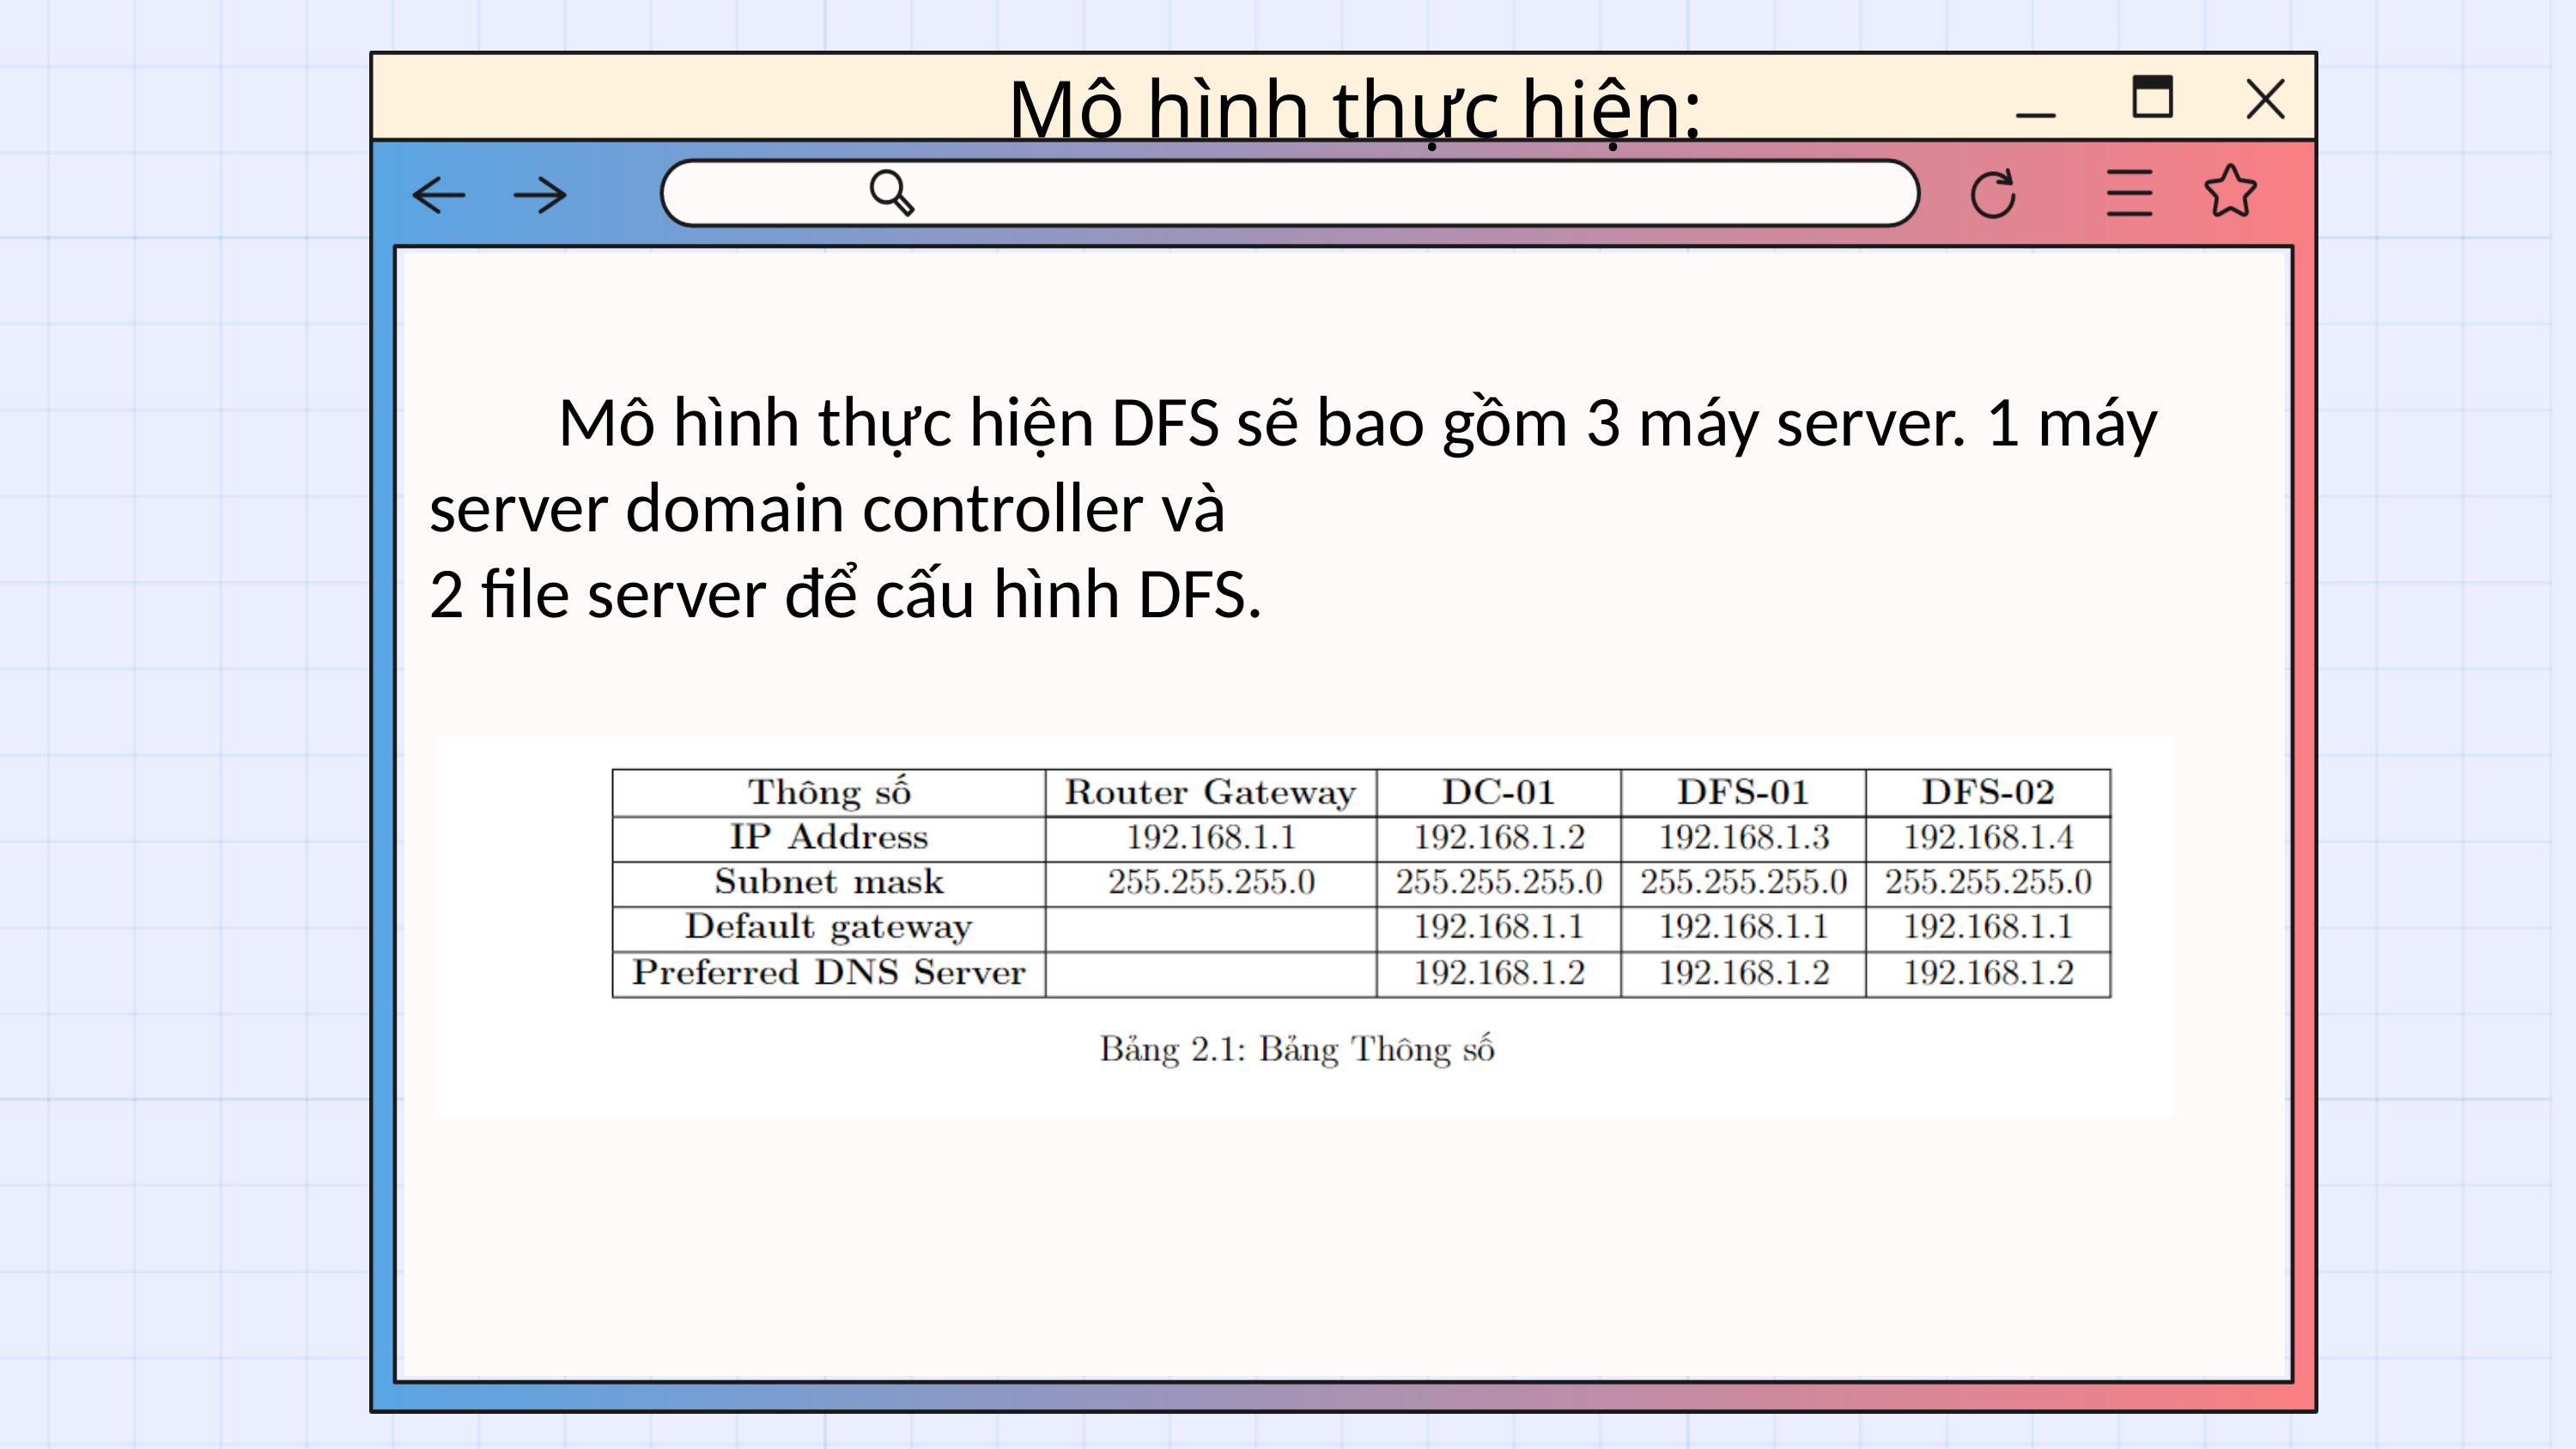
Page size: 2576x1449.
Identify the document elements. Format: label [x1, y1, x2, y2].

text_box [369, 51, 2319, 1414]
picture [437, 736, 2173, 1117]
text_box [0, 0, 2553, 1449]
